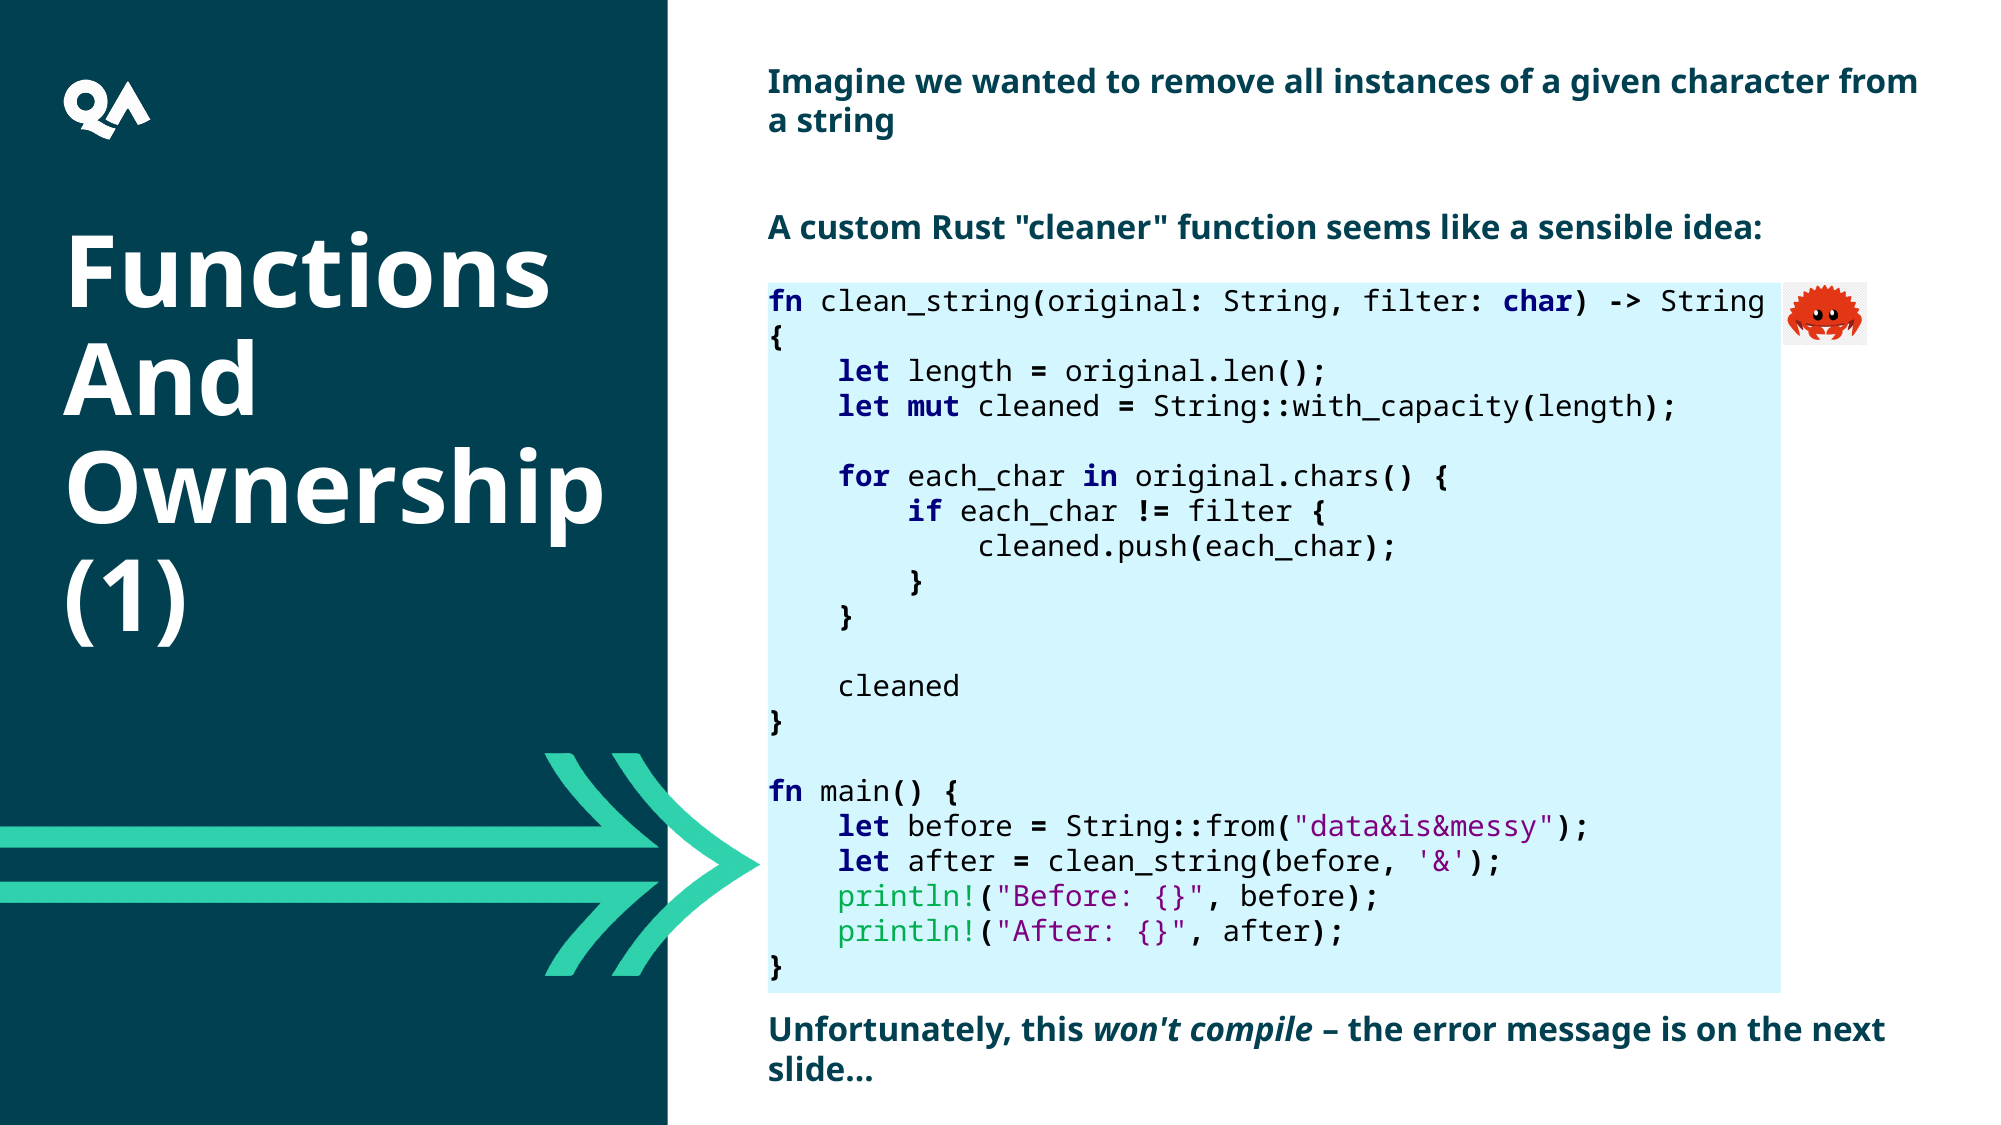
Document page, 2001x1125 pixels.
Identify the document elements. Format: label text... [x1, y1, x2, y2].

picture [1783, 282, 1867, 345]
picture [0, 882, 657, 975]
picture [613, 727, 775, 995]
list Functions And Ownership (1) [63, 221, 628, 673]
picture [107, 83, 149, 124]
text_box fn clean_string(original: String, filter: char) -> String { let length = original.len(); let mut cleaned = String::with_capacity(length); for each_char in original.chars() { if each_char != filter { cleaned.push(each_char); } } cleaned } fn main() { let before = String::from("data&is&messy"); let after = clean_string(before, '&'); println!("Before: {}", before); println!("After: {}", after); } [767, 282, 1781, 993]
picture [0, 754, 657, 847]
list Imagine we wanted to remove all instances of a given character from a string A custom Rust "cleaner" function seems like a sensible idea: Unfortunately, this won't compile – the error message is on the next slide… [767, 59, 1937, 732]
picture [64, 80, 114, 139]
